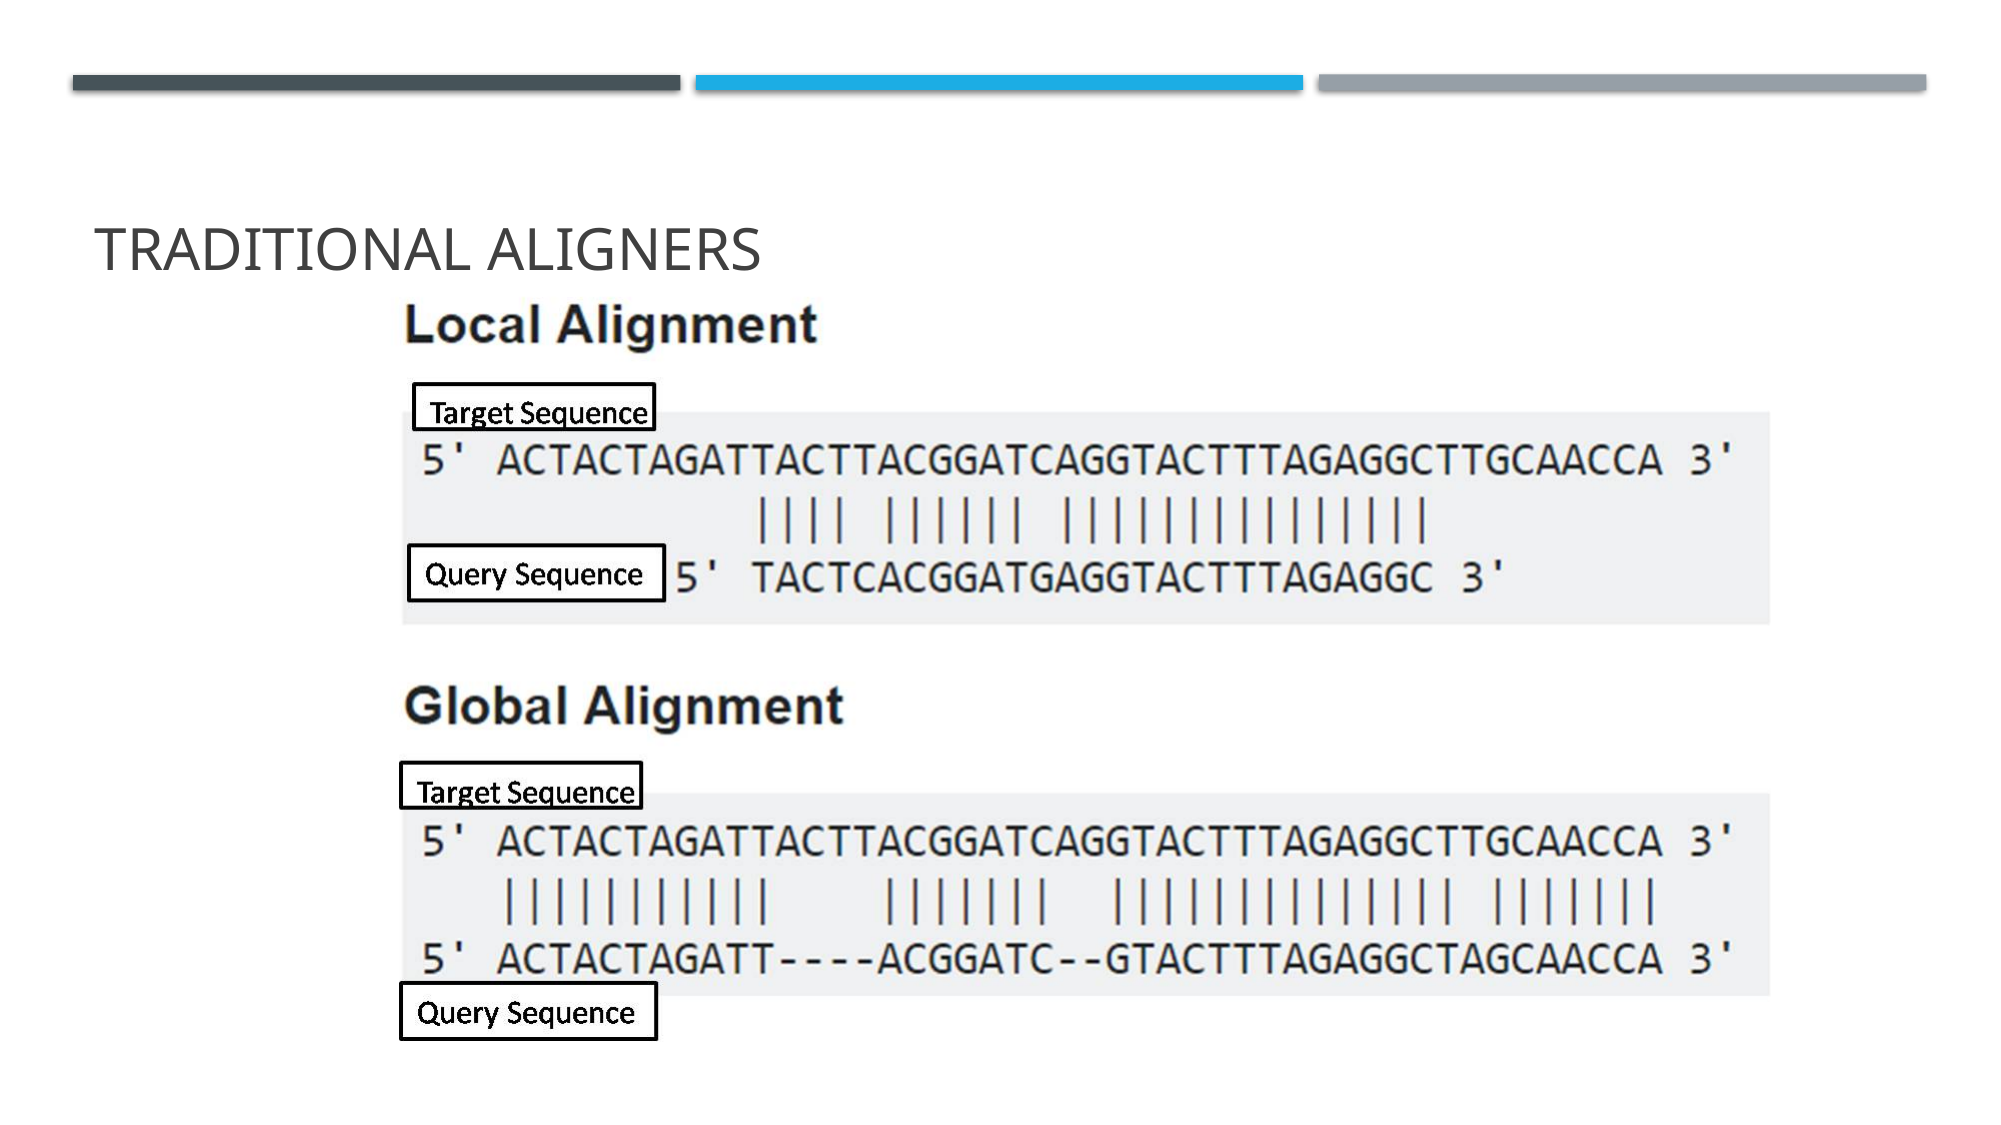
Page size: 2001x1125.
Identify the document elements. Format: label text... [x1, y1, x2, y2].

title Traditional aligners [94, 119, 1904, 282]
picture [375, 281, 1771, 1042]
